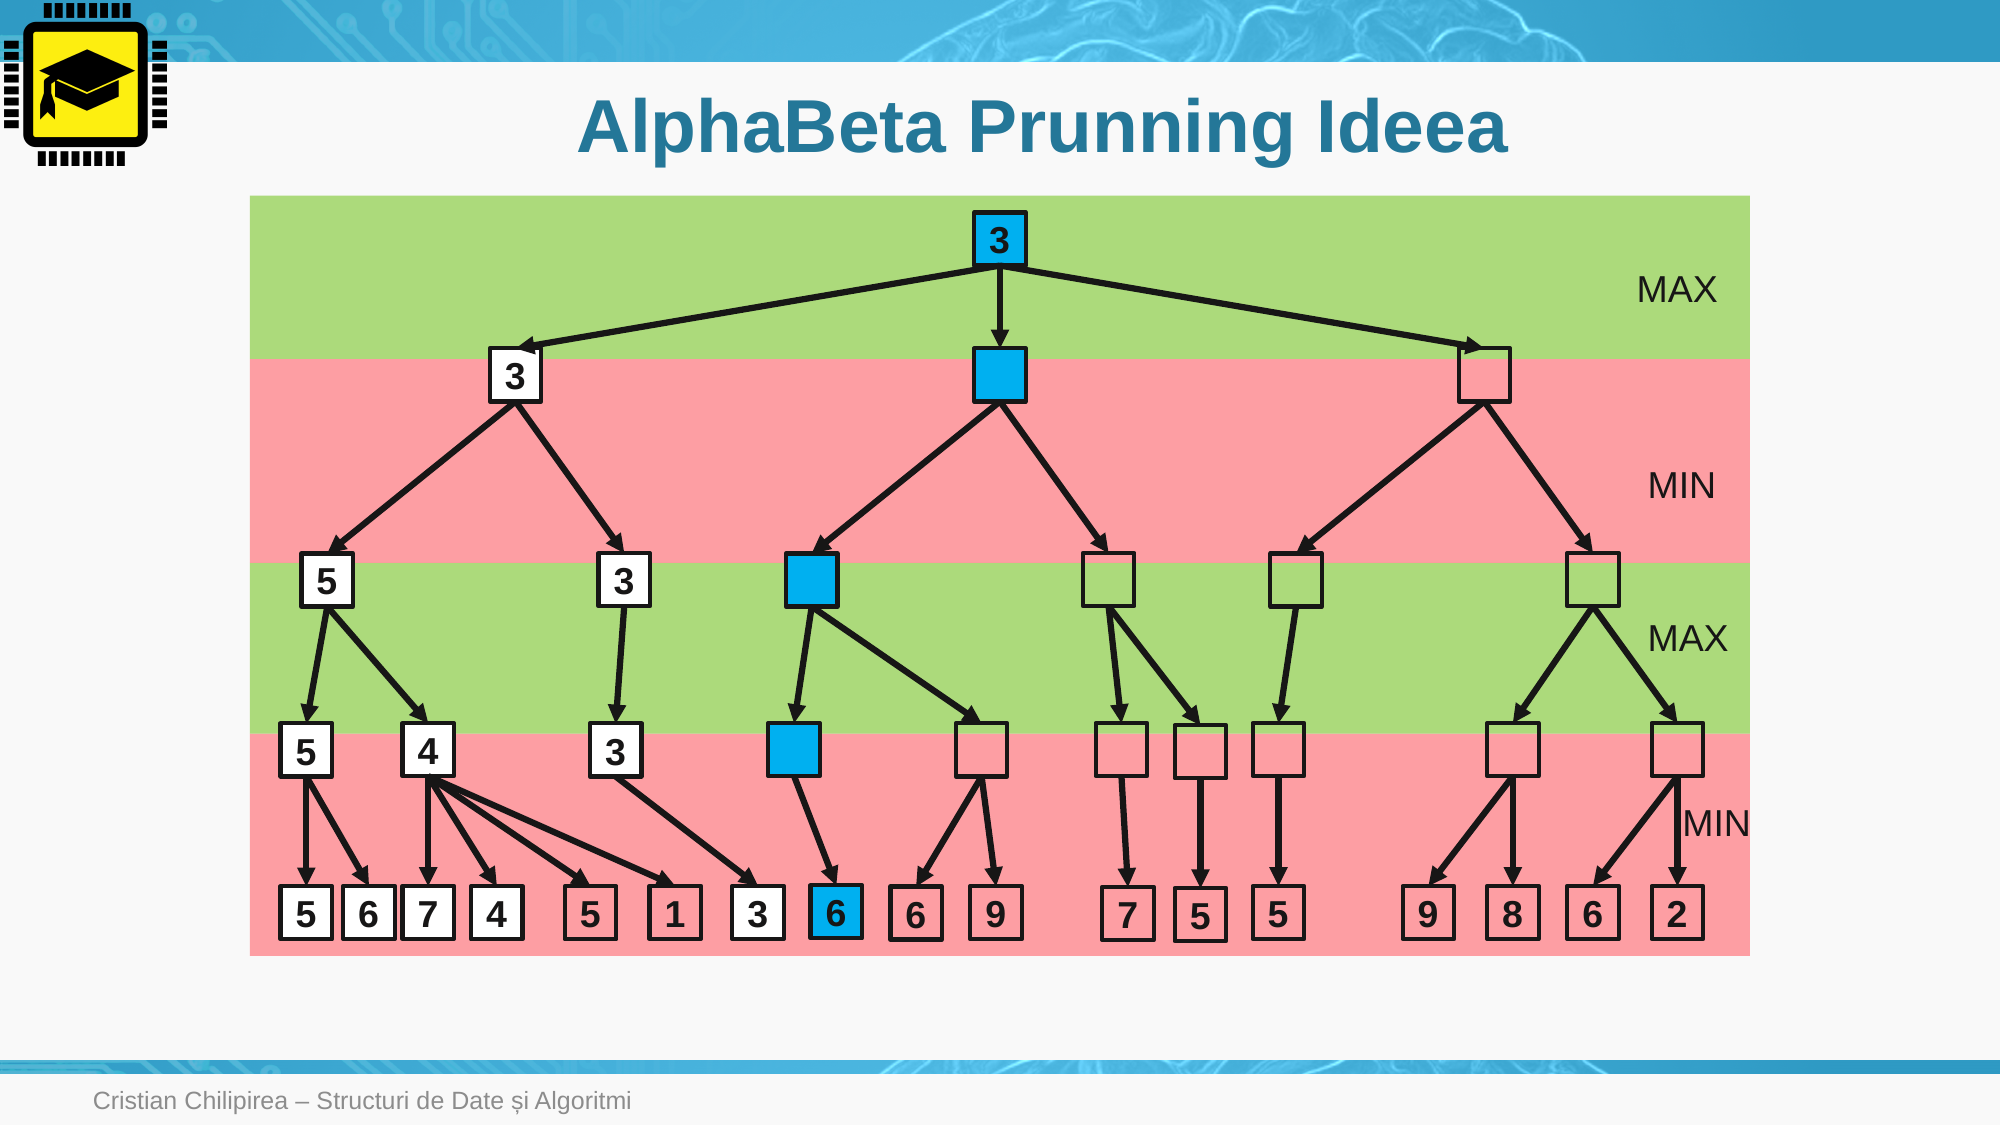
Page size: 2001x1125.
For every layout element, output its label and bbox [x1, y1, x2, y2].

picture [0, 1060, 2000, 1074]
text_box [249, 195, 1766, 956]
title [170, 76, 1915, 180]
picture [0, 0, 2000, 166]
footer [77, 1073, 1338, 1125]
